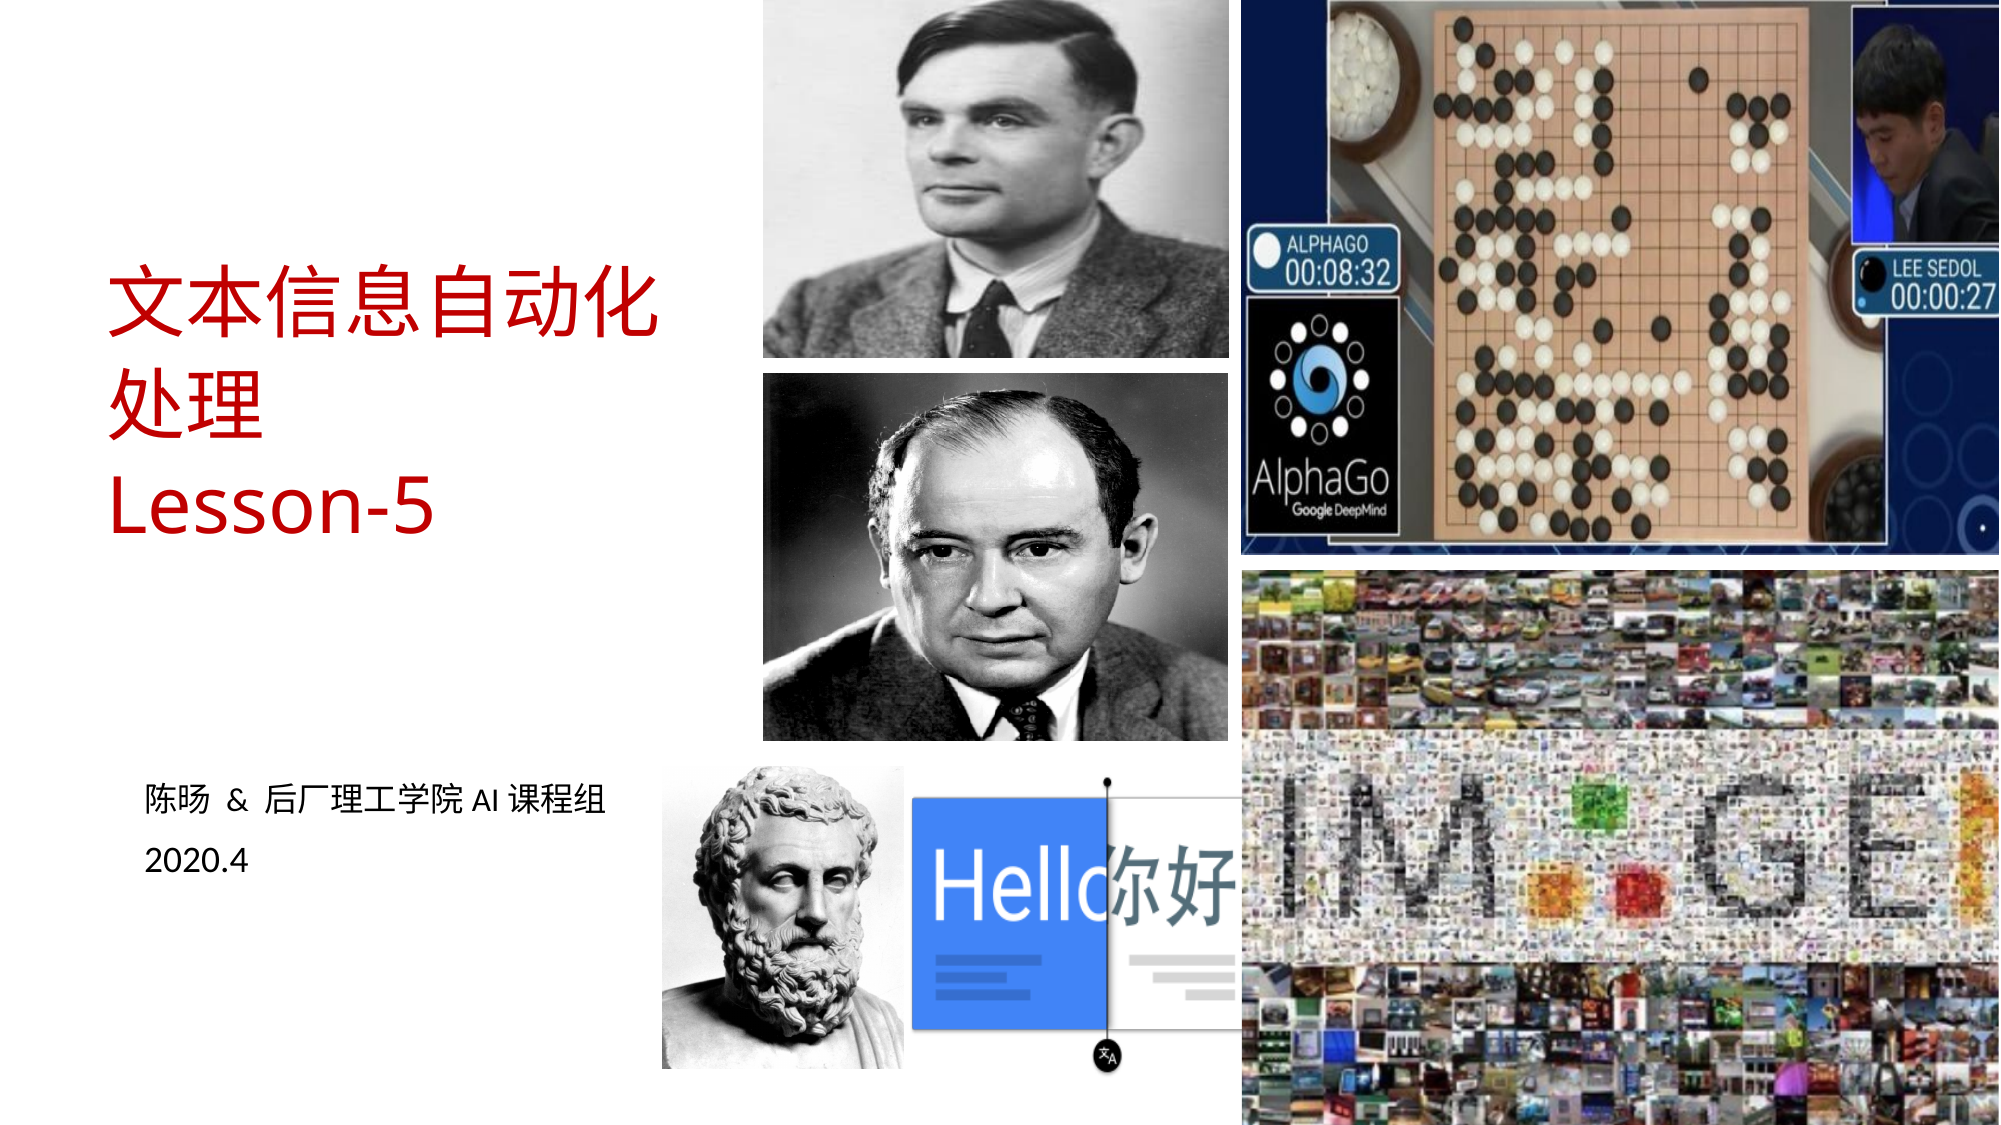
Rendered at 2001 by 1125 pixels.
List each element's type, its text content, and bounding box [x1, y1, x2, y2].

picture [1241, 0, 1999, 556]
picture [910, 569, 1999, 1125]
subtitle 陈旸 & 后厂理工学院AI课程组 2020.4 [136, 775, 662, 1048]
picture [763, 0, 1229, 359]
picture [662, 766, 904, 1069]
picture [763, 372, 1228, 741]
title 文本信息自动化处理 Lesson-5 [98, 167, 722, 561]
